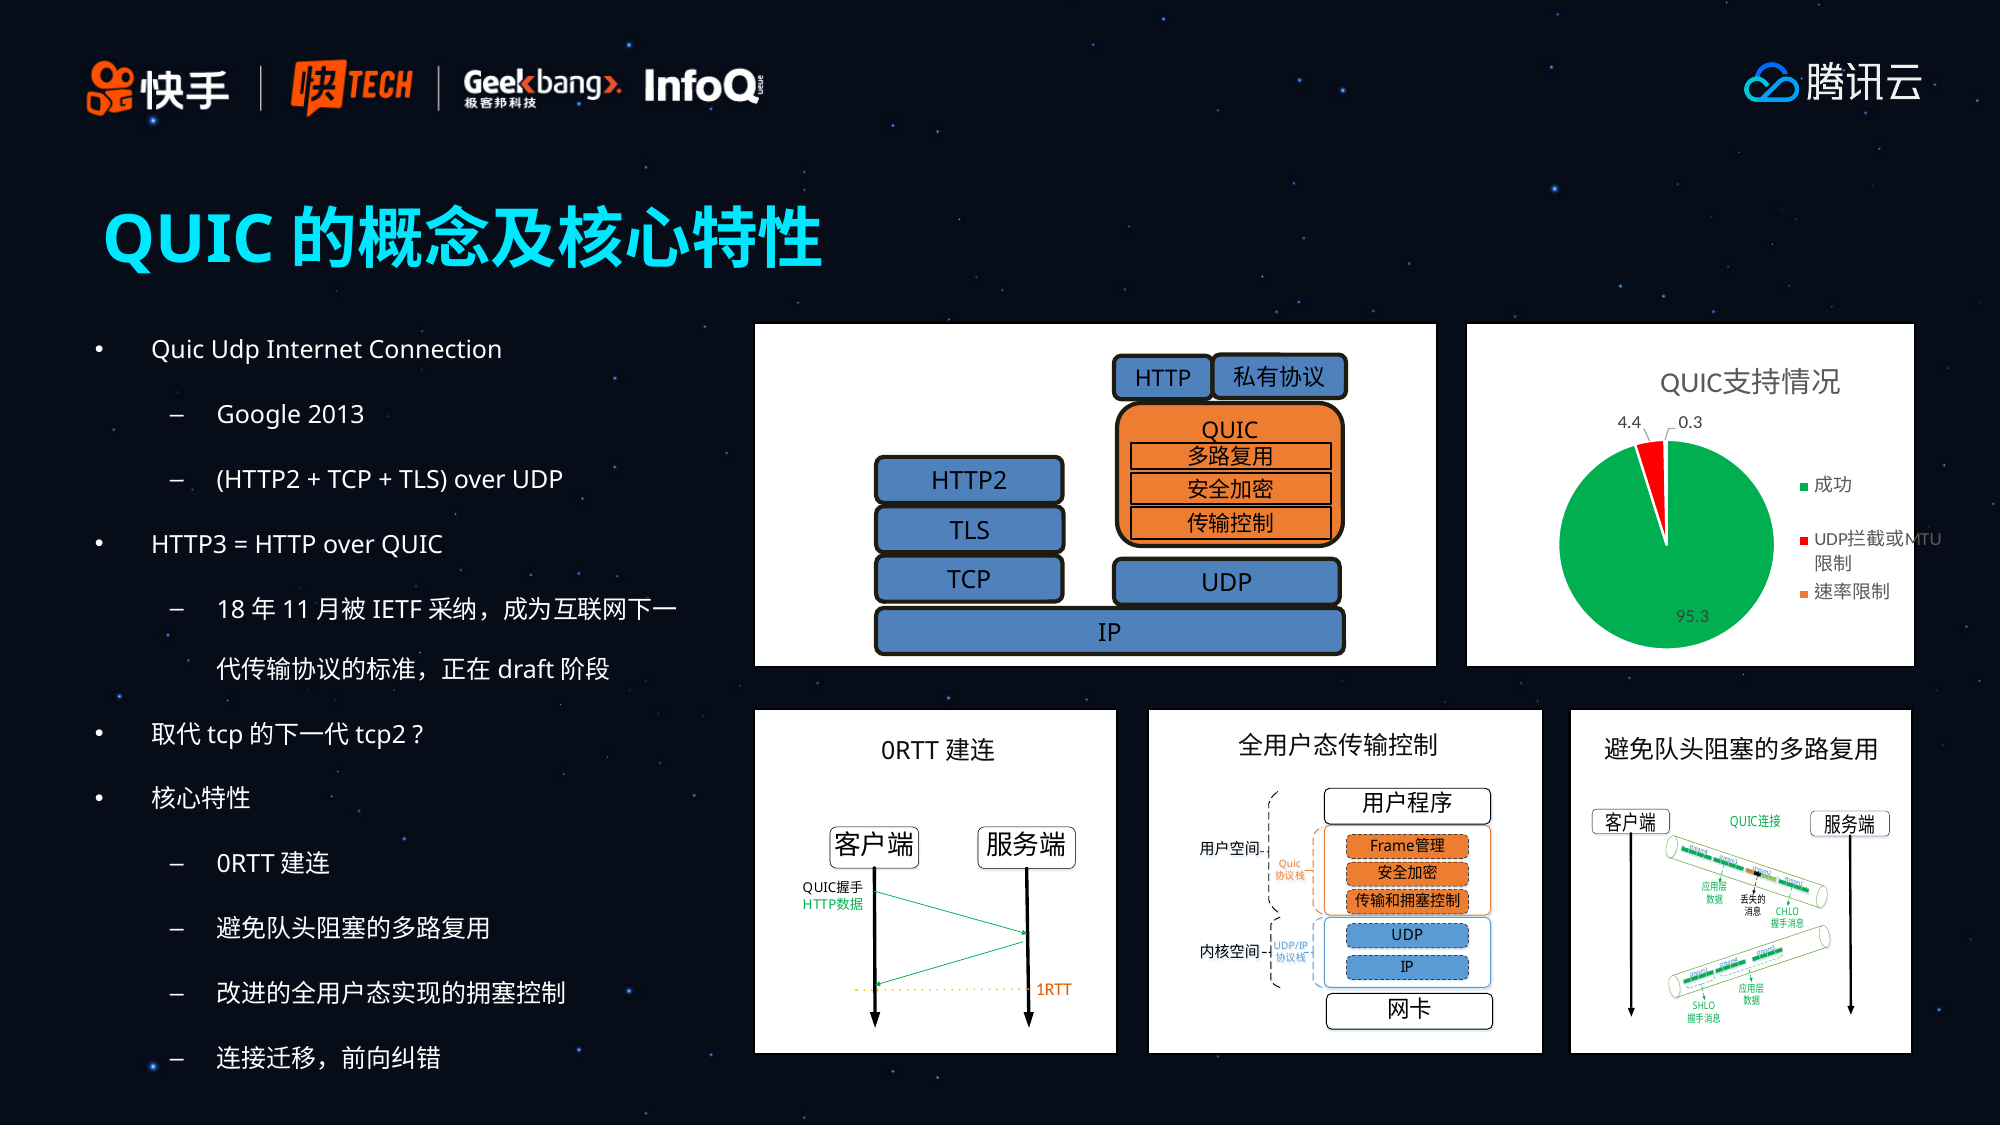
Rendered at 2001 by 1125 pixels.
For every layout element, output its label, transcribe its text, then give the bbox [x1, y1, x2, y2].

text_box [753, 322, 1438, 668]
text_box [753, 709, 1118, 1054]
text_box 0RTT建连 [780, 726, 1096, 774]
list Quic Udp Internet Connection Google 2013 (HTTP2 + TCP + TLS) over UDP HTTP3 = HTTP over QUIC 18年11月被IETF采纳，成为互联网下一代传输协议的标准，正在draft阶段 取代tcp的下一代tcp2 ? 核心特性 0RTT建连 避免队头阻塞的多路复用 改进的全用户态实现的拥塞控制 连接迁移，前向纠错 [79, 296, 703, 1081]
text_box [1569, 709, 1912, 726]
text_box 避免队头阻塞的多路复用 [1568, 726, 1916, 771]
text_box [1465, 322, 1916, 668]
text_box [1569, 771, 1912, 1054]
text_box QUIC的概念及核心特性 [87, 188, 1608, 299]
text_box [875, 356, 1347, 652]
text_box [1147, 709, 1544, 1054]
text_box 全用户态传输控制 [1186, 722, 1492, 767]
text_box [1506, 347, 1995, 690]
picture [0, 0, 2000, 1125]
